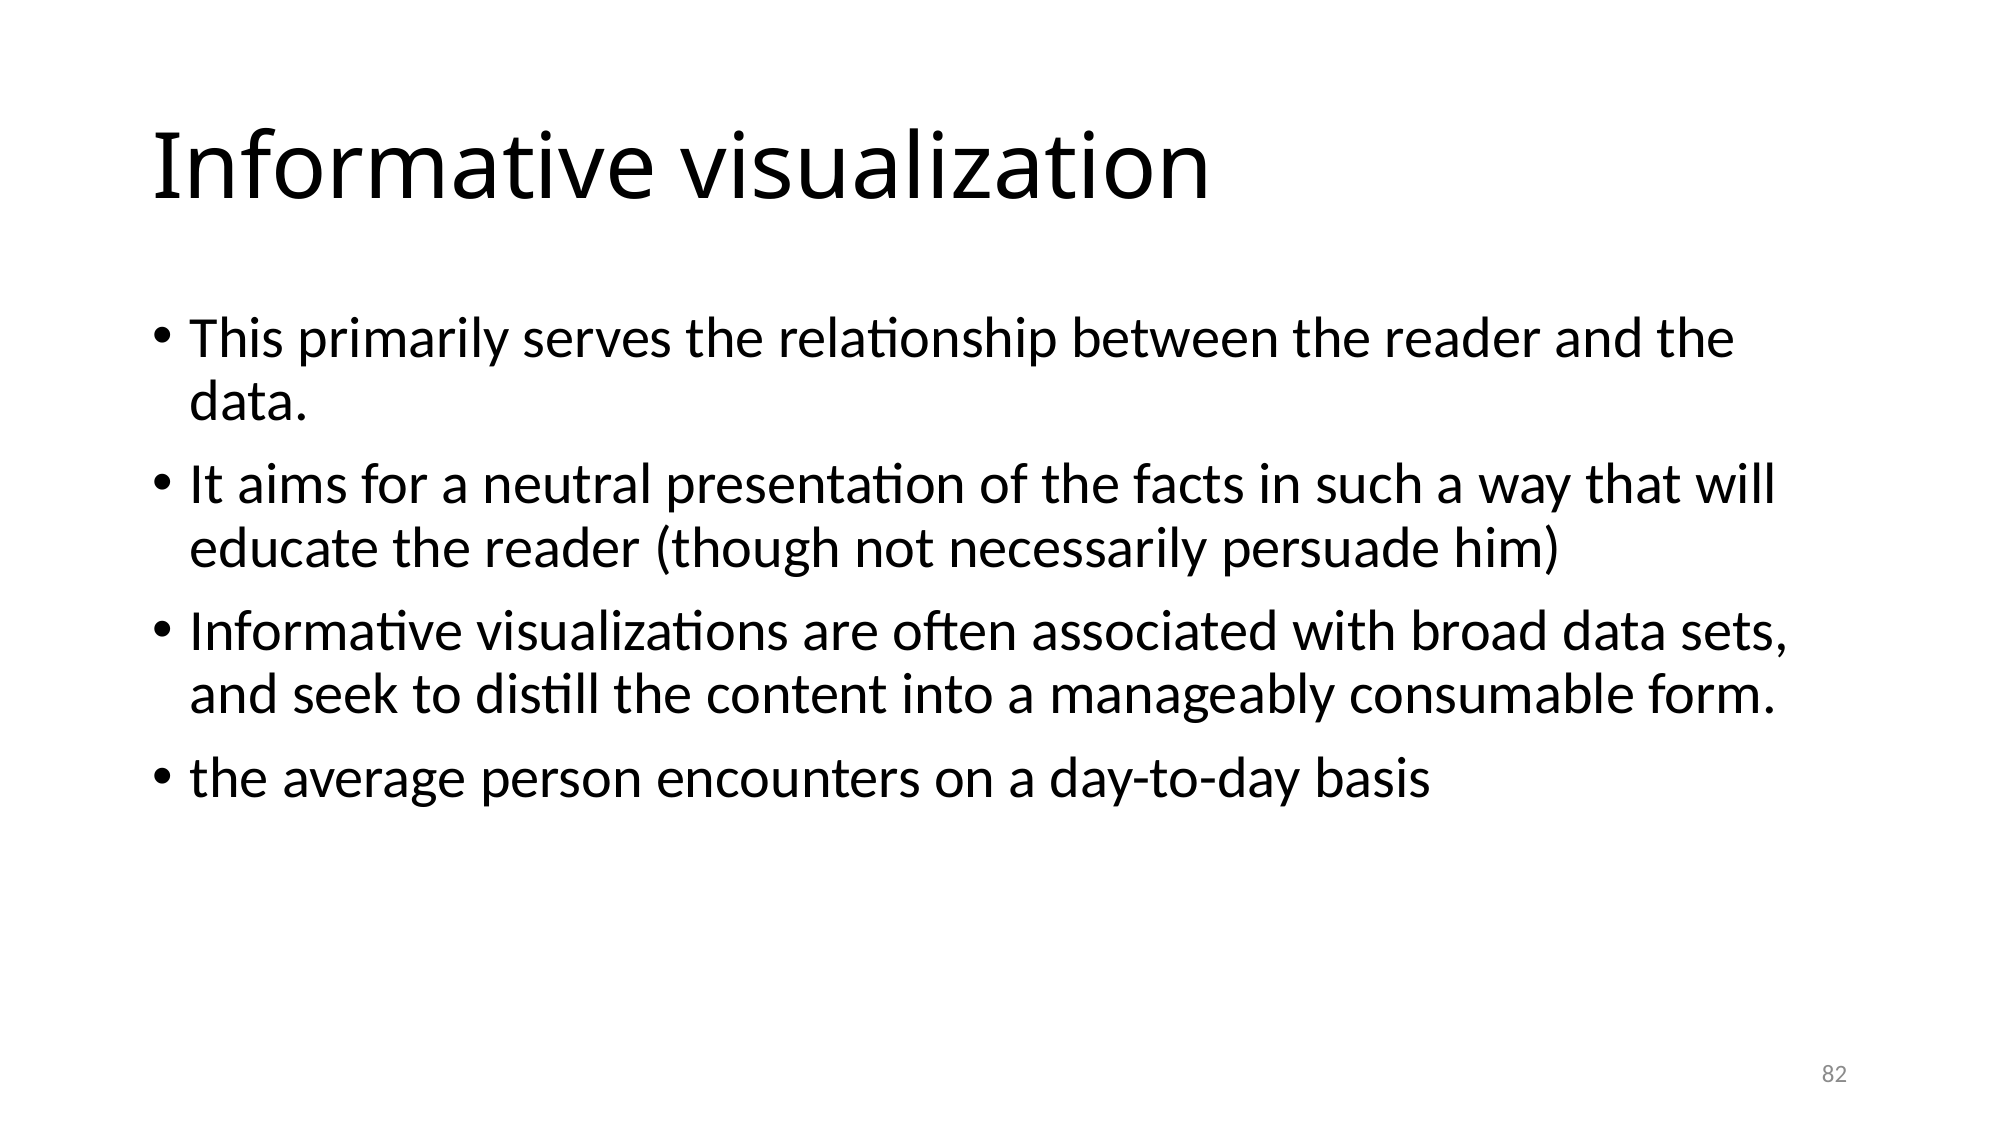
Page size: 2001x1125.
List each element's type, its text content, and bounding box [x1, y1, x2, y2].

slide_number 82 [1412, 1042, 1863, 1103]
list This primarily serves the relationship between the reader and the data. It aims for a neutral presentation of the facts in such a way that will educate the reader (though not necessarily persuade him) Informative visualizations are often associated with broad data sets, and seek to distill the content into a manageably consumable form. the average person encounters on a day-to-day basis [137, 299, 1863, 1014]
title Informative visualization [137, 59, 1863, 278]
